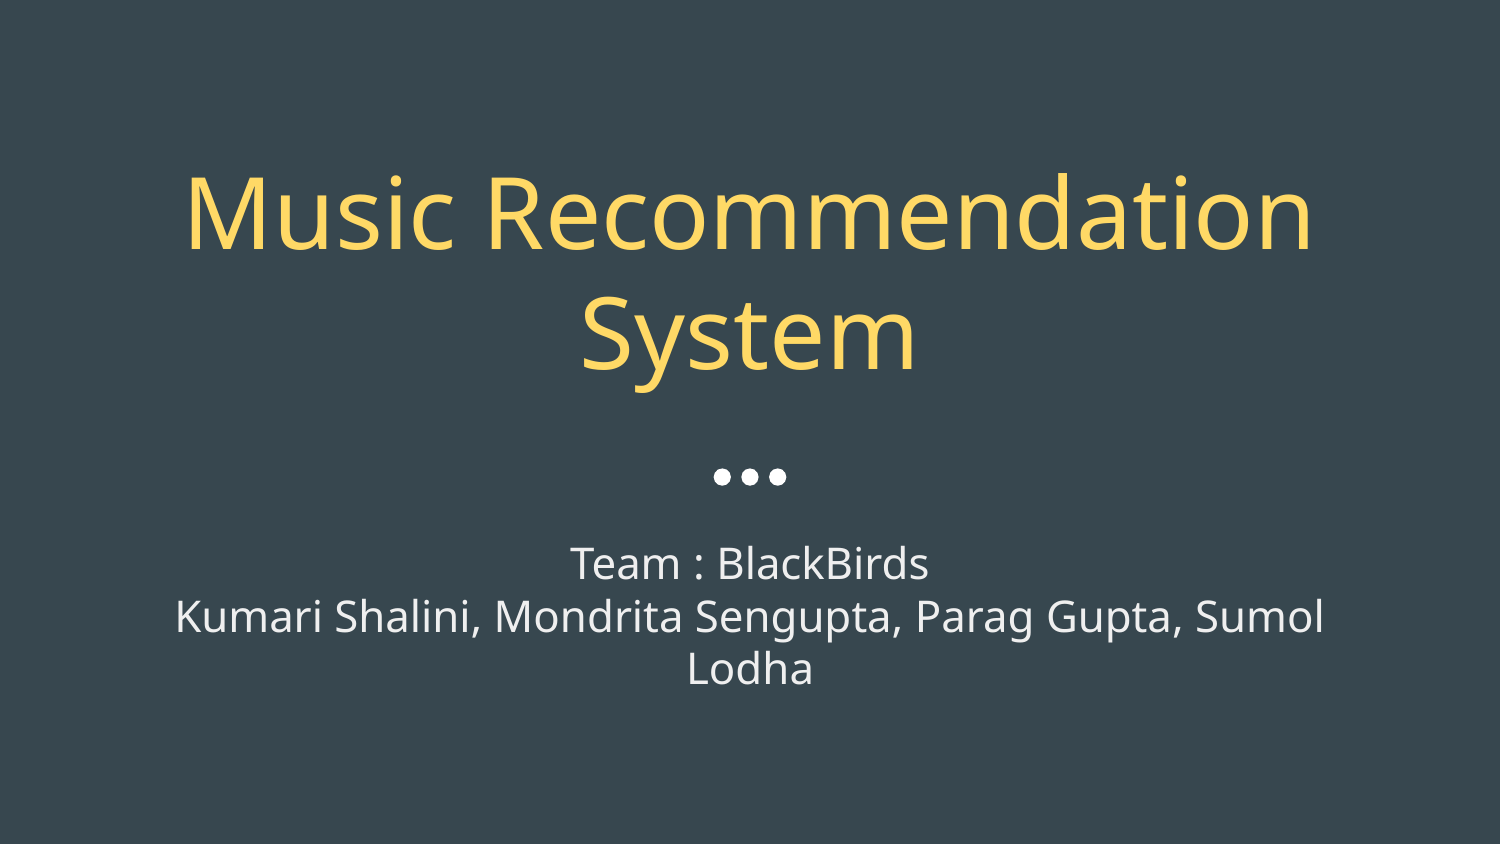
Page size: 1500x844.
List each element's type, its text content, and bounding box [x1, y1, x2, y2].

title Music Recommendation System [110, 121, 1390, 405]
subtitle Team : BlackBirds Kumari Shalini, Mondrita Sengupta, Parag Gupta, Sumol Lodha [110, 520, 1390, 651]
